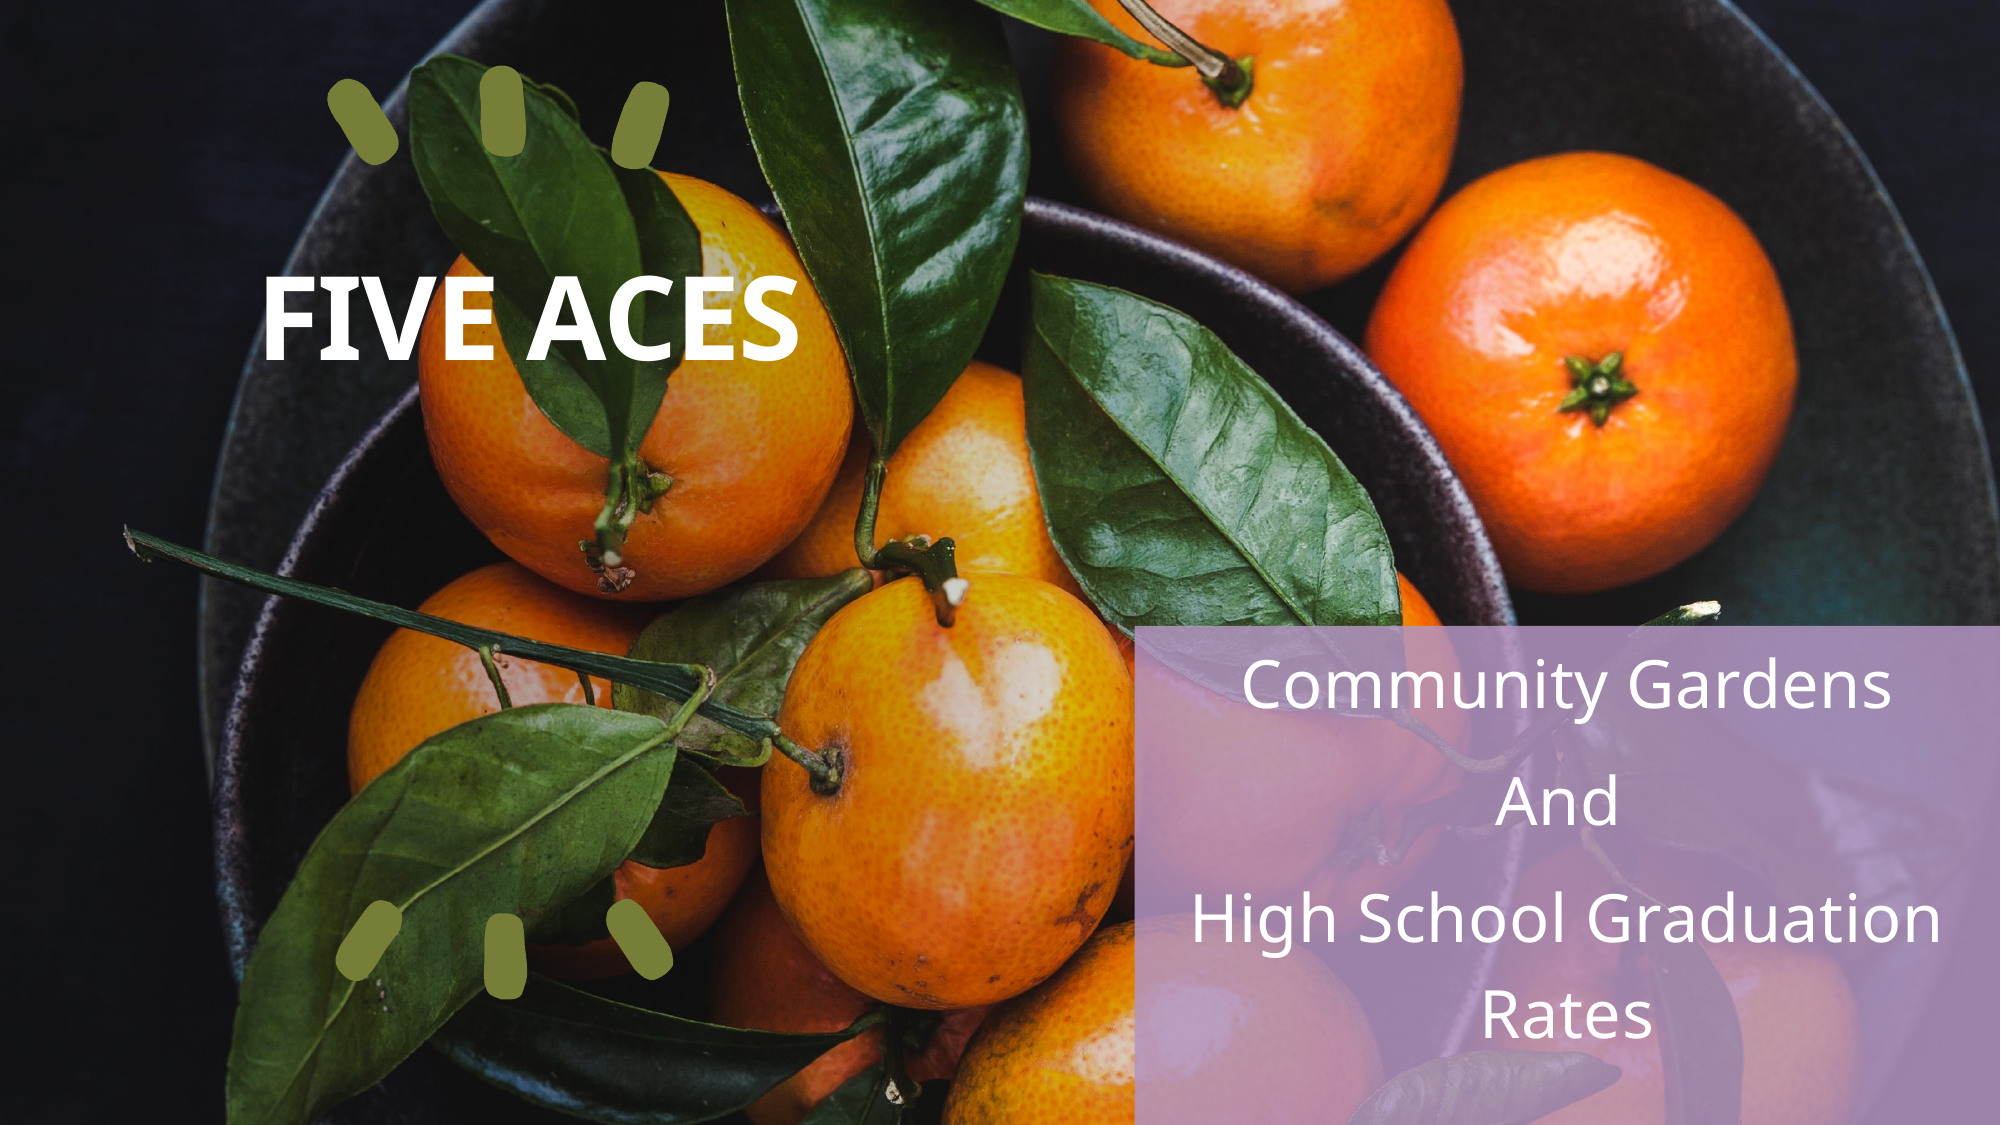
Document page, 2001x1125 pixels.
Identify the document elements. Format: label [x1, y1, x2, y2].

text_box [330, 902, 679, 1000]
text_box [322, 51, 665, 170]
picture [0, 0, 2000, 1125]
